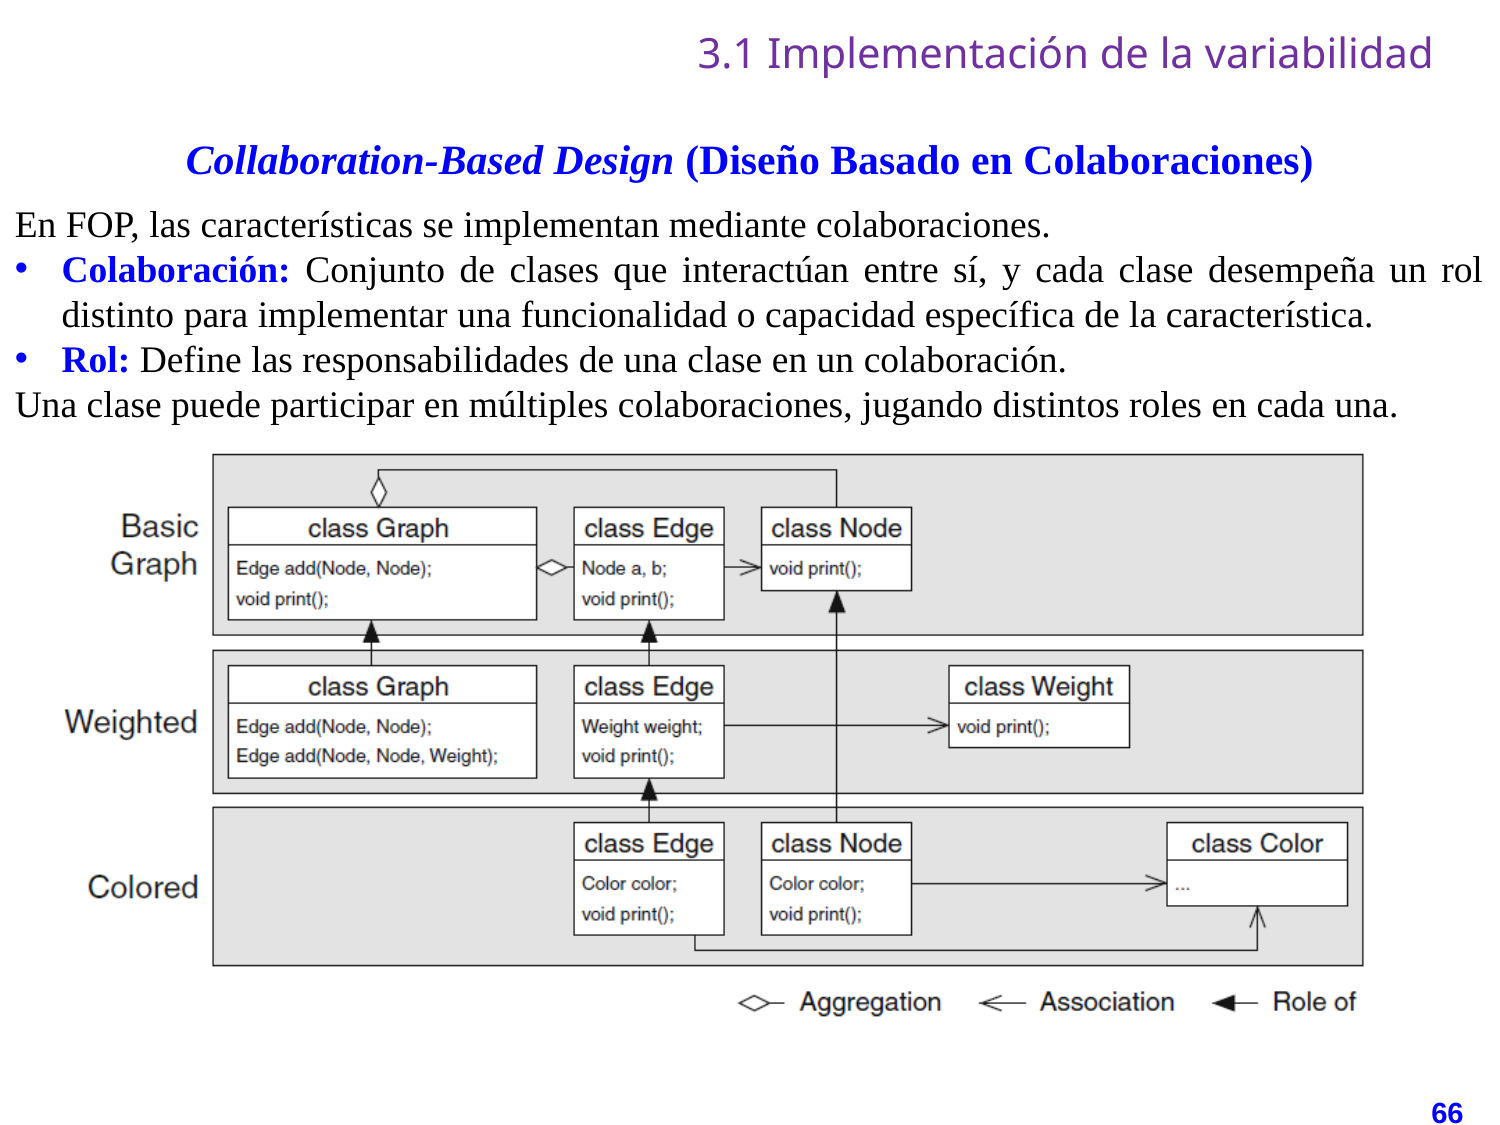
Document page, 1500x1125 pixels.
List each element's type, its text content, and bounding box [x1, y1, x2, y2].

title 3.1 Implementación de la variabilidad [631, 19, 1500, 125]
text_box En FOP, las características se implementan mediante colaboraciones. Colaboración: Conjunto de clases que interactúan entre sí, y cada clase desempeña un rol distinto para implementar una funcionalidad o capacidad específica de la característica. Rol: Define las responsabilidades de una clase en un colaboración. Una clase puede participar en múltiples colaboraciones, jugando distintos roles en cada una. [0, 192, 1500, 433]
picture [64, 435, 1405, 1029]
text_box Collaboration-Based Design (Diseño Basado en Colaboraciones) [0, 125, 1500, 191]
